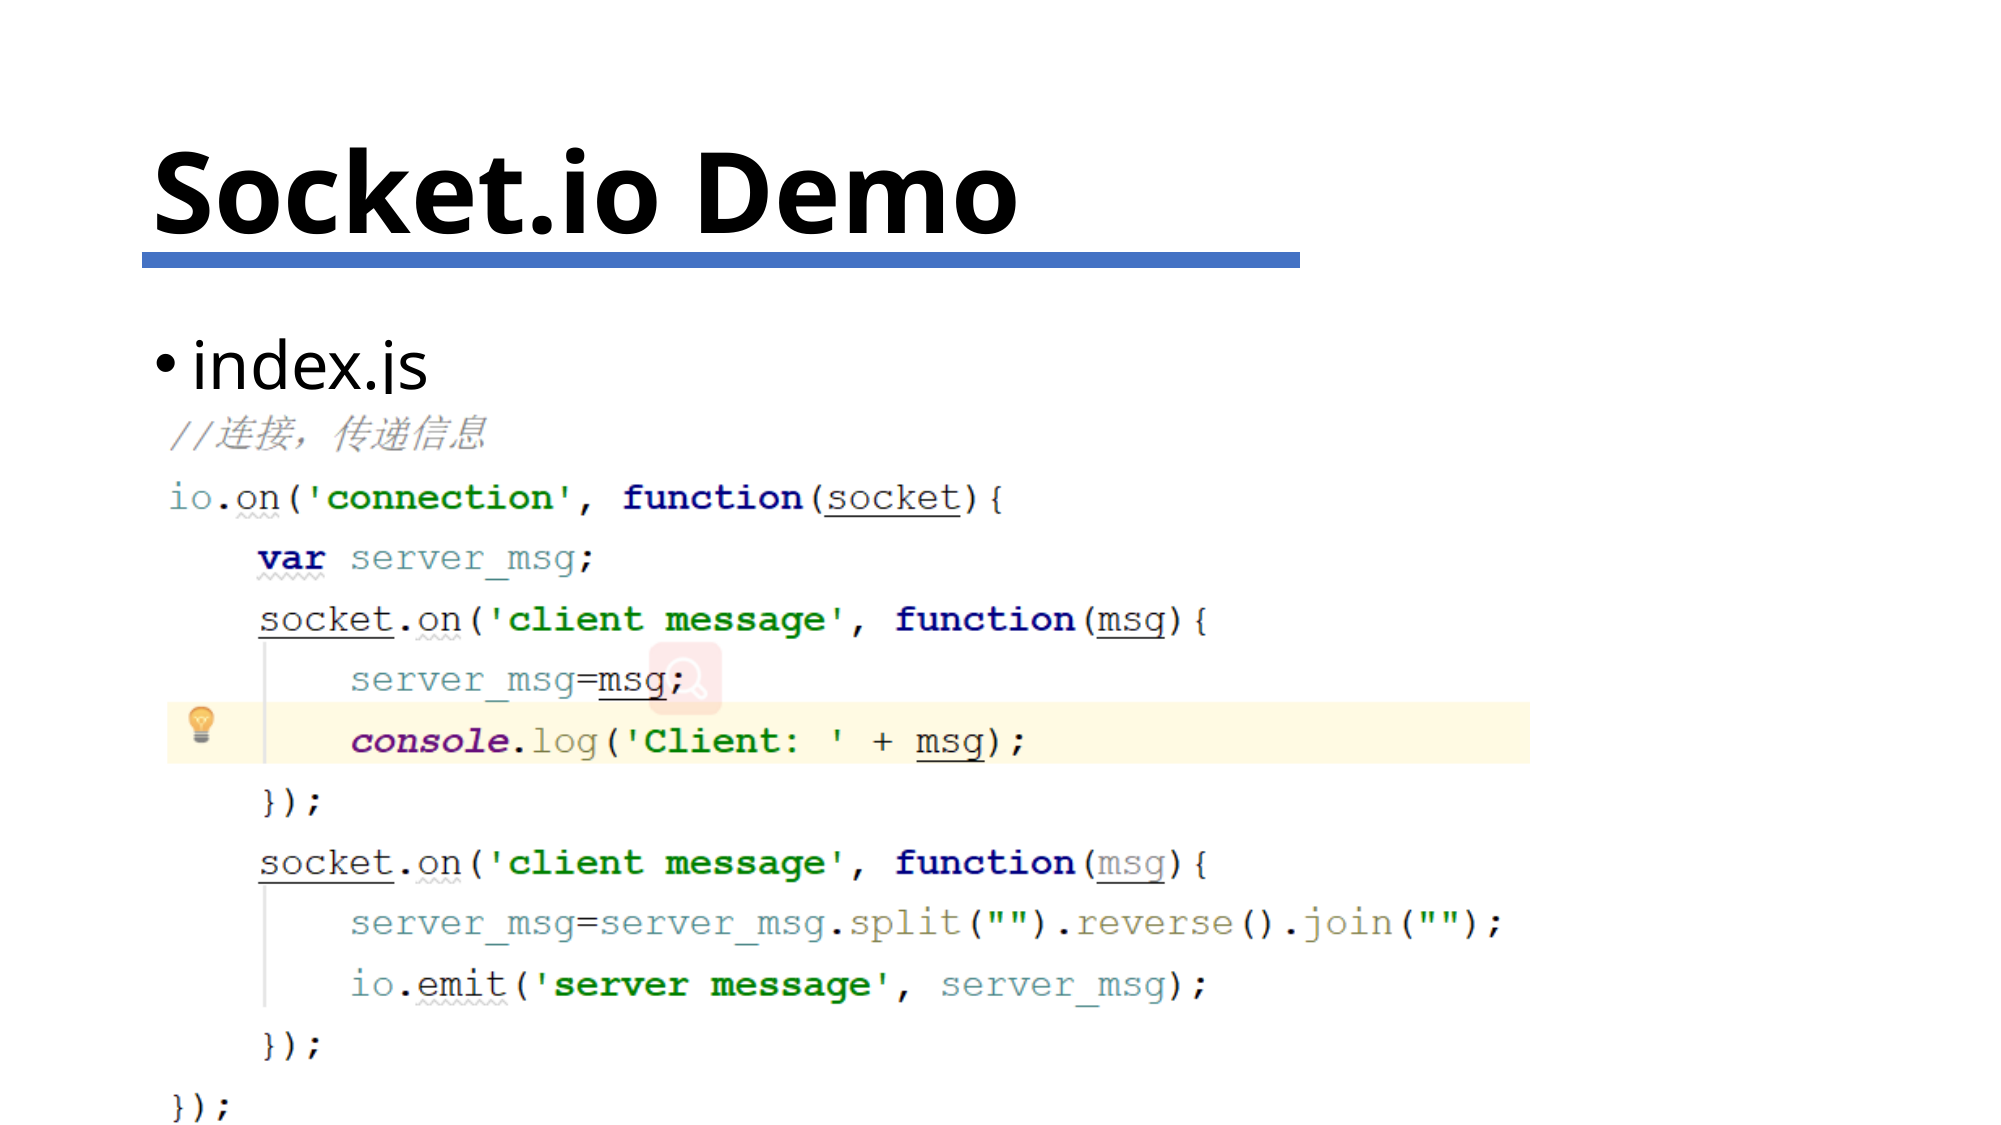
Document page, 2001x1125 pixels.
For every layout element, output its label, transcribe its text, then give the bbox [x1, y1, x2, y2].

picture [166, 394, 1530, 1125]
title Socket.io Demo [137, 59, 1863, 278]
list index.js [139, 290, 1865, 1005]
